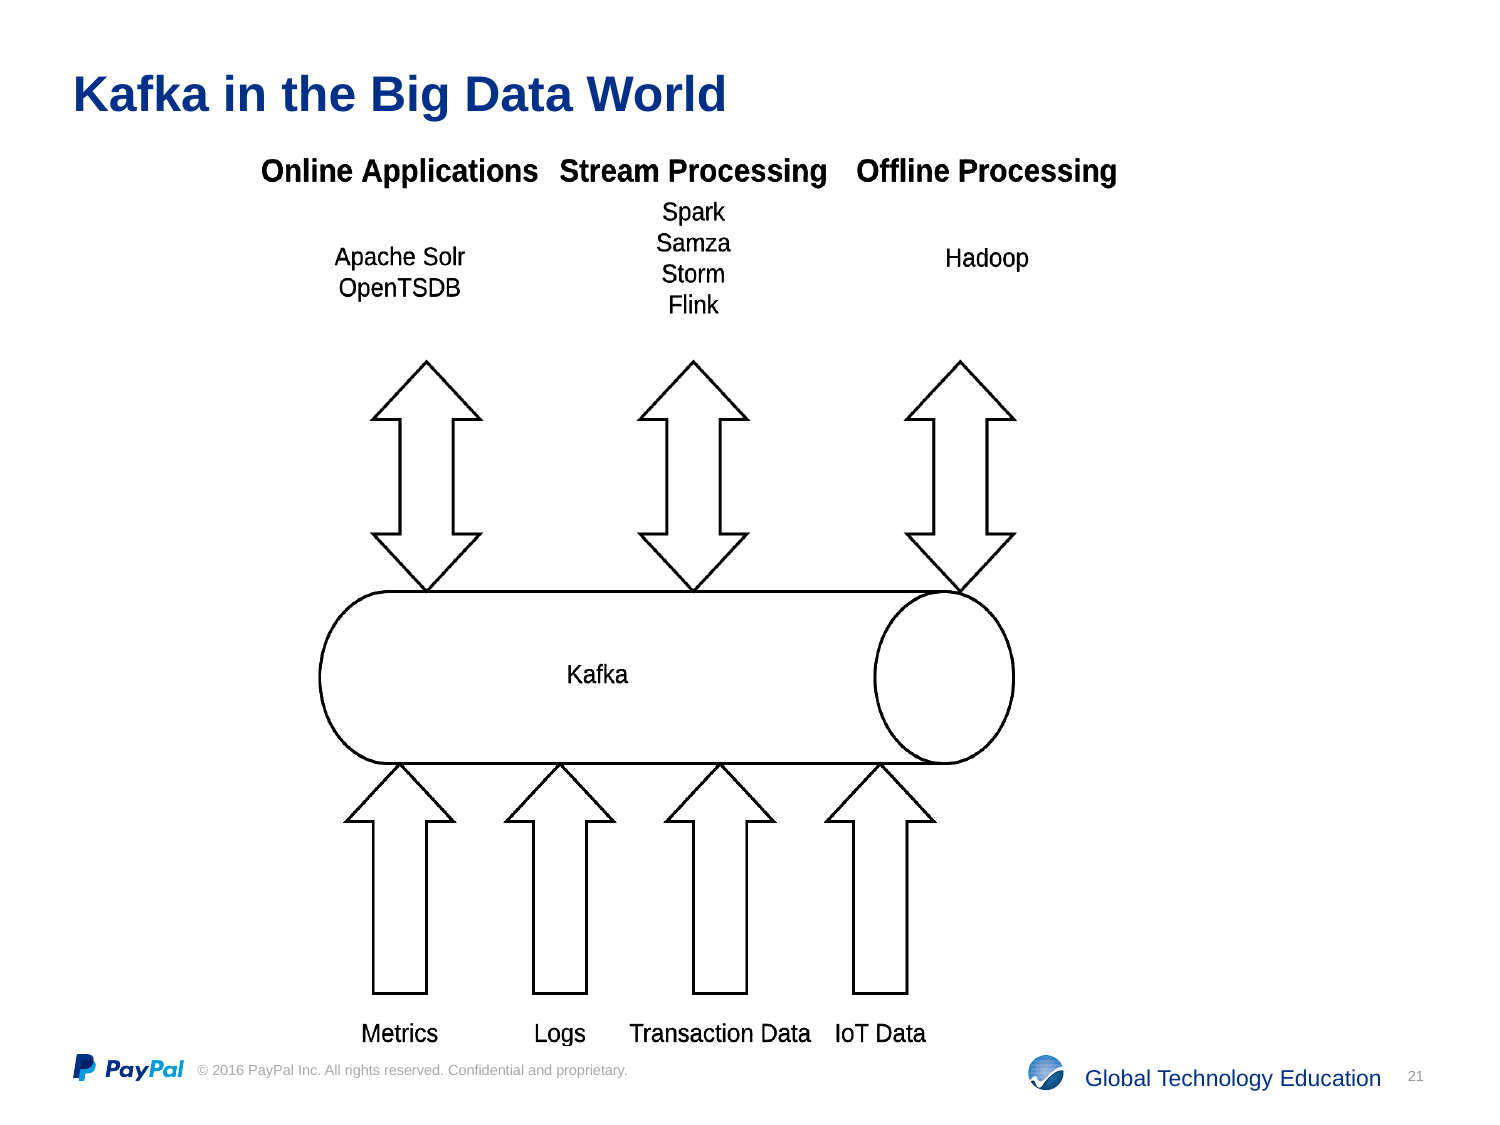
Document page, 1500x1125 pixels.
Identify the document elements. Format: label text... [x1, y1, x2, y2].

picture [73, 1054, 184, 1081]
picture [249, 150, 1119, 1046]
slide_number 21 [1383, 1045, 1439, 1106]
title Kafka in the Big Data World [58, 53, 1409, 151]
picture [1023, 1050, 1070, 1095]
